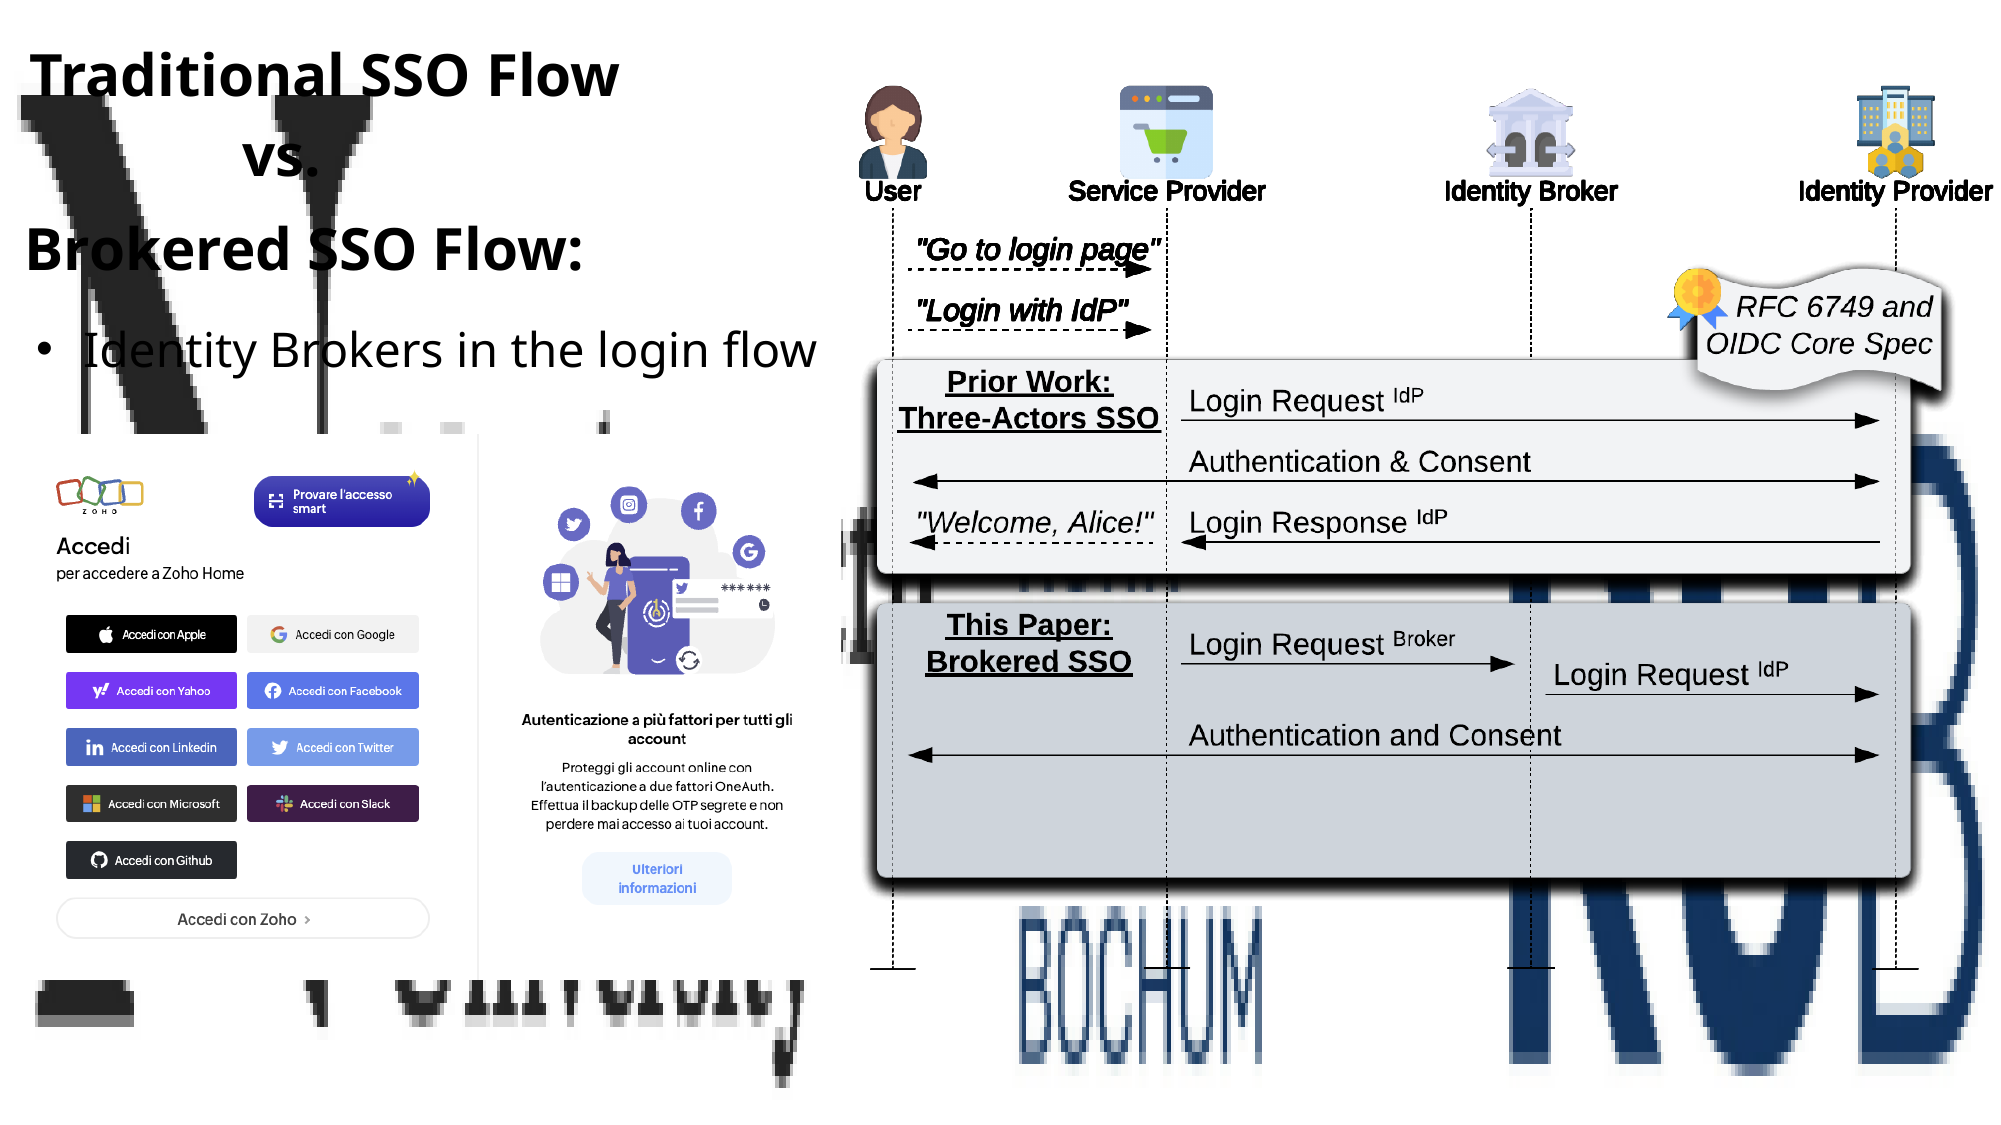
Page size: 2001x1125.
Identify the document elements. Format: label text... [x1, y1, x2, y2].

text_box Identity Brokers in the login flow [21, 311, 786, 384]
text_box vs. [227, 116, 337, 197]
text_box Brokered SSO Flow: [9, 204, 600, 290]
text_box Traditional SSO Flow [14, 30, 636, 116]
picture [12, 25, 2000, 1030]
